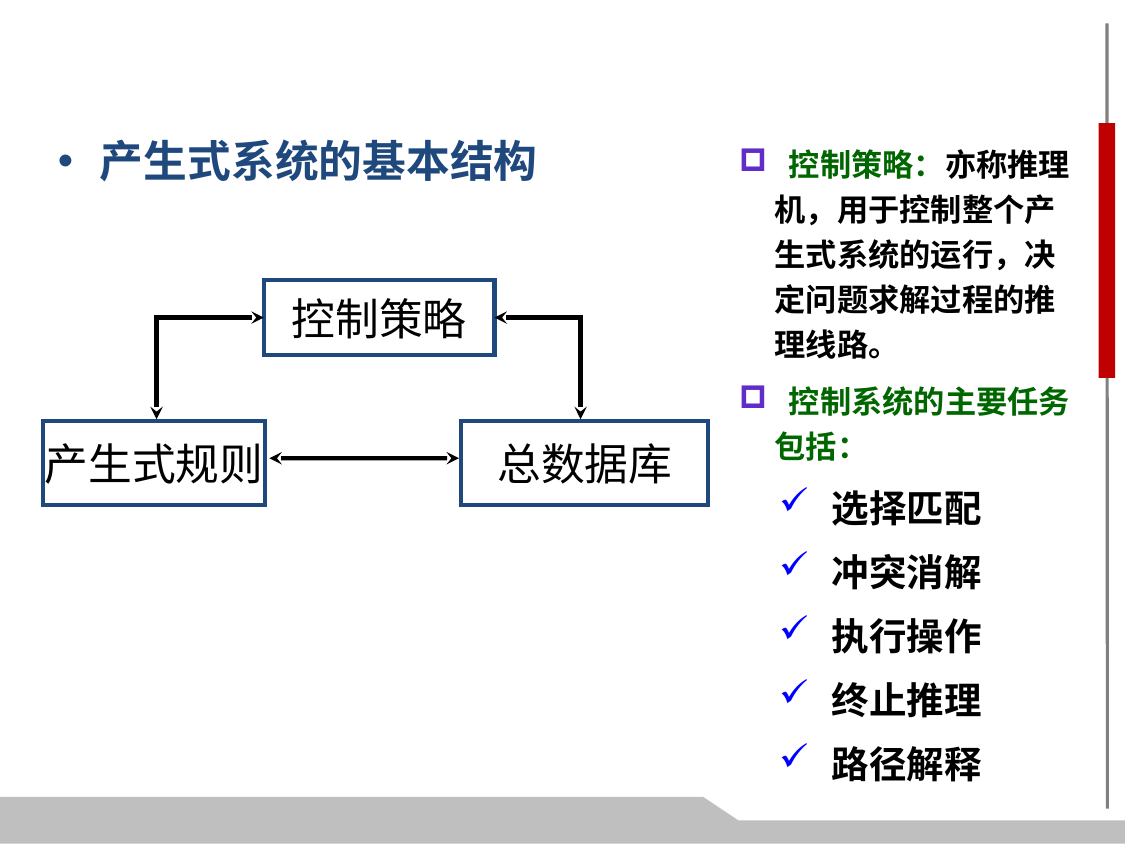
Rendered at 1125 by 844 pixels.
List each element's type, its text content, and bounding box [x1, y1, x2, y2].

list 产生式系统的基本结构 [42, 126, 1056, 684]
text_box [42, 279, 709, 506]
text_box 控制策略：亦称推理机，用于控制整个产生式系统的运行，决定问题求解过程的推理线路。 控制系统的主要任务包括： 选择匹配 冲突消解 执行操作 终止推理 路径解释 [724, 130, 1090, 794]
